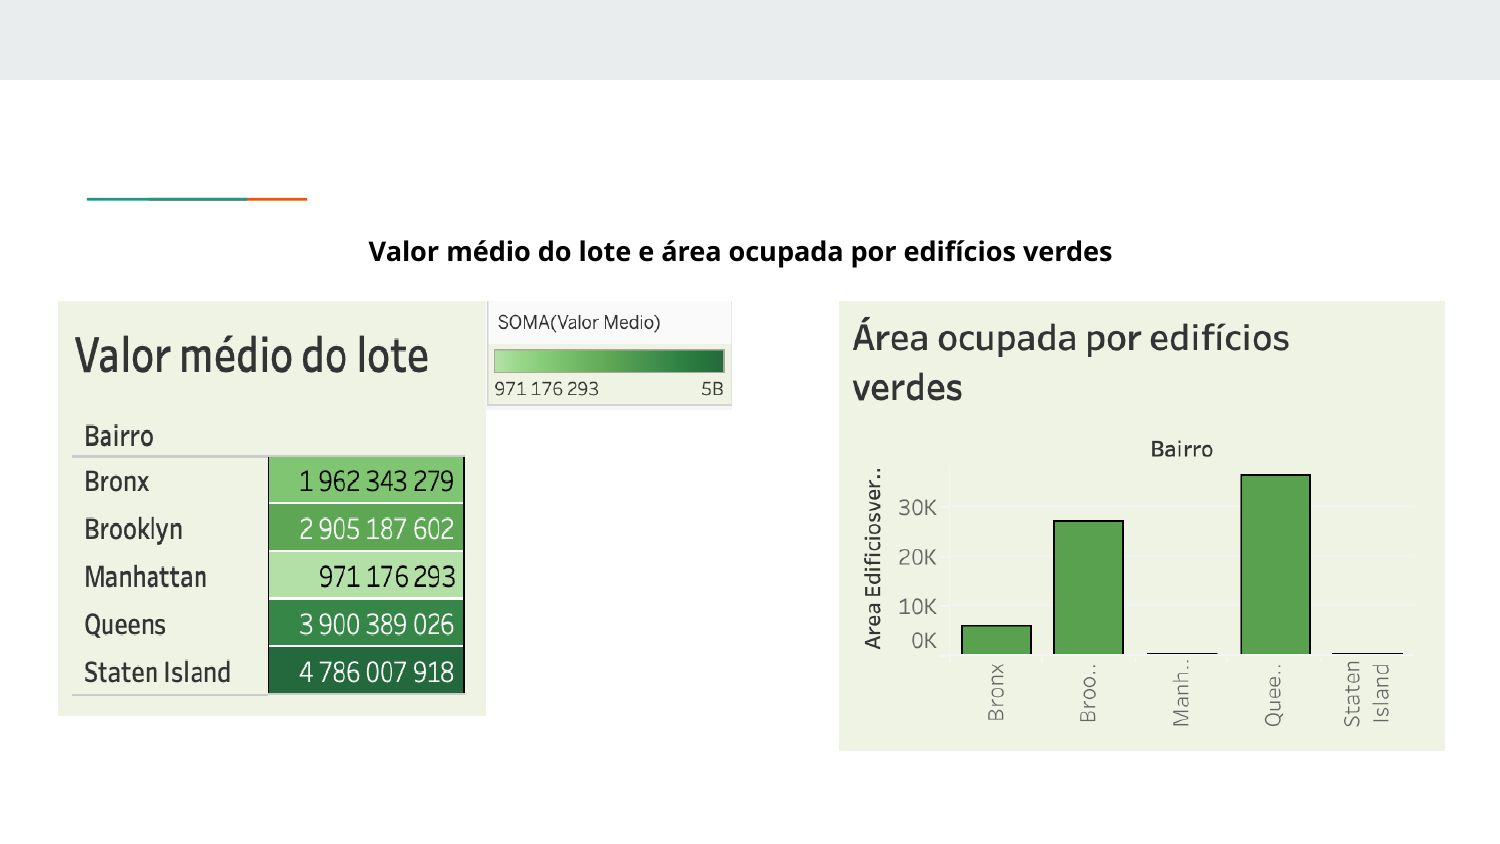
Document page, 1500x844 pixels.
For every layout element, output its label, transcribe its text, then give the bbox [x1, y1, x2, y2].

picture [57, 301, 732, 716]
list Valor médio do lote e área ocupada por edifícios verdes [109, 214, 1372, 586]
picture [838, 301, 1445, 751]
